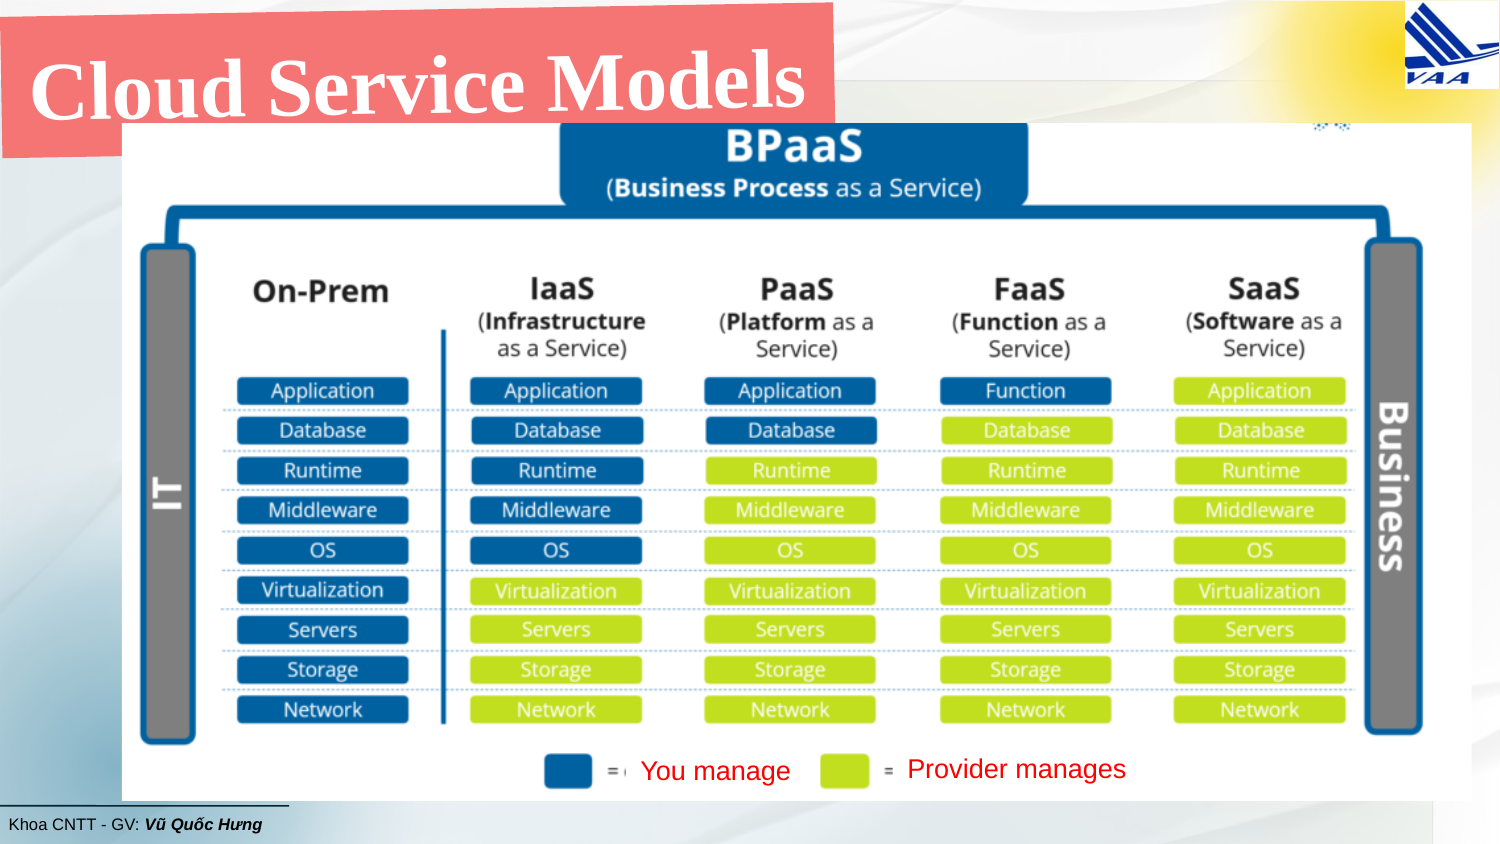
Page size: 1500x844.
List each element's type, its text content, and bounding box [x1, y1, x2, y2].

title Cloud Service Models [0, 2, 836, 159]
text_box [121, 122, 1472, 801]
picture [1405, 1, 1499, 89]
